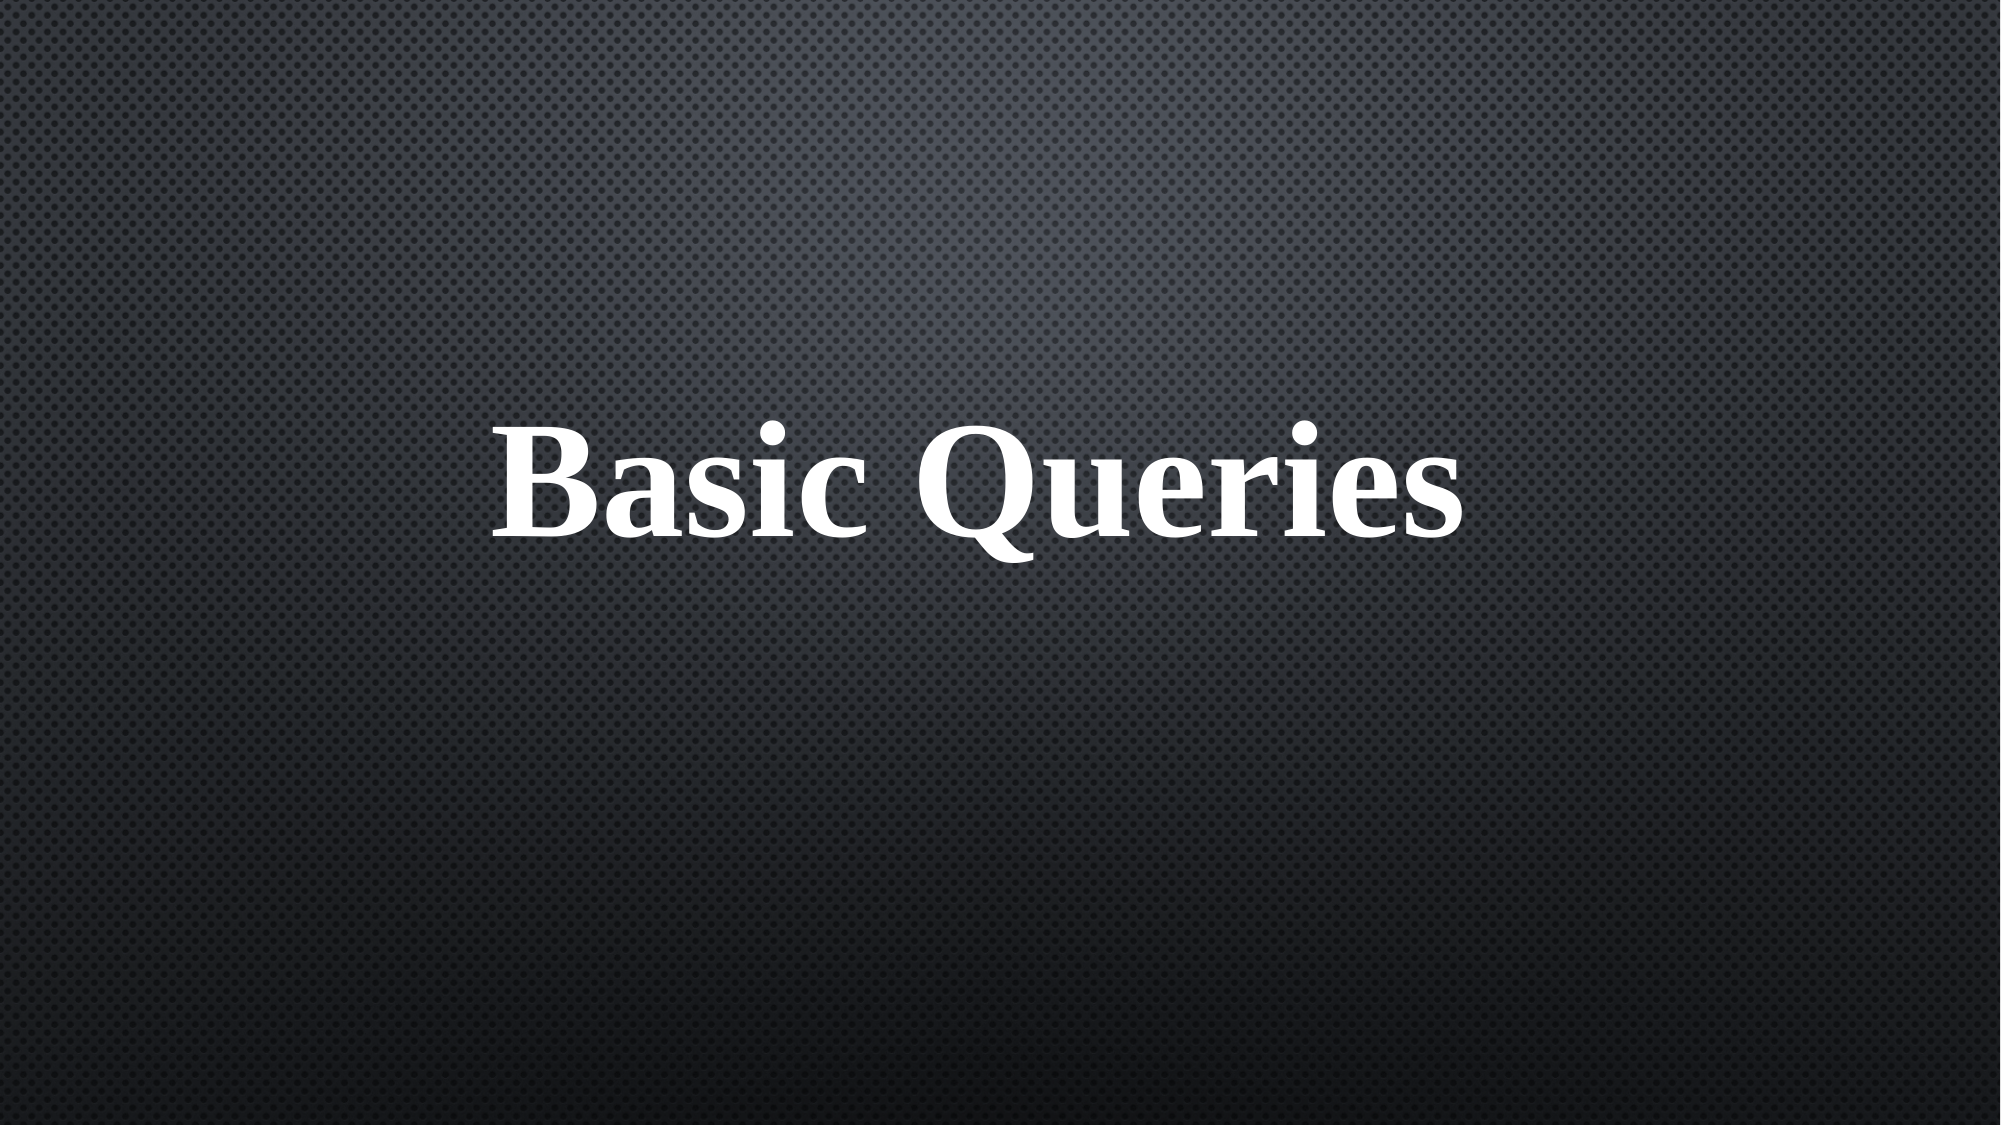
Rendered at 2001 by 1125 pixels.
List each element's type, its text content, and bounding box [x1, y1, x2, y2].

text_box Basic Queries [475, 362, 1607, 578]
